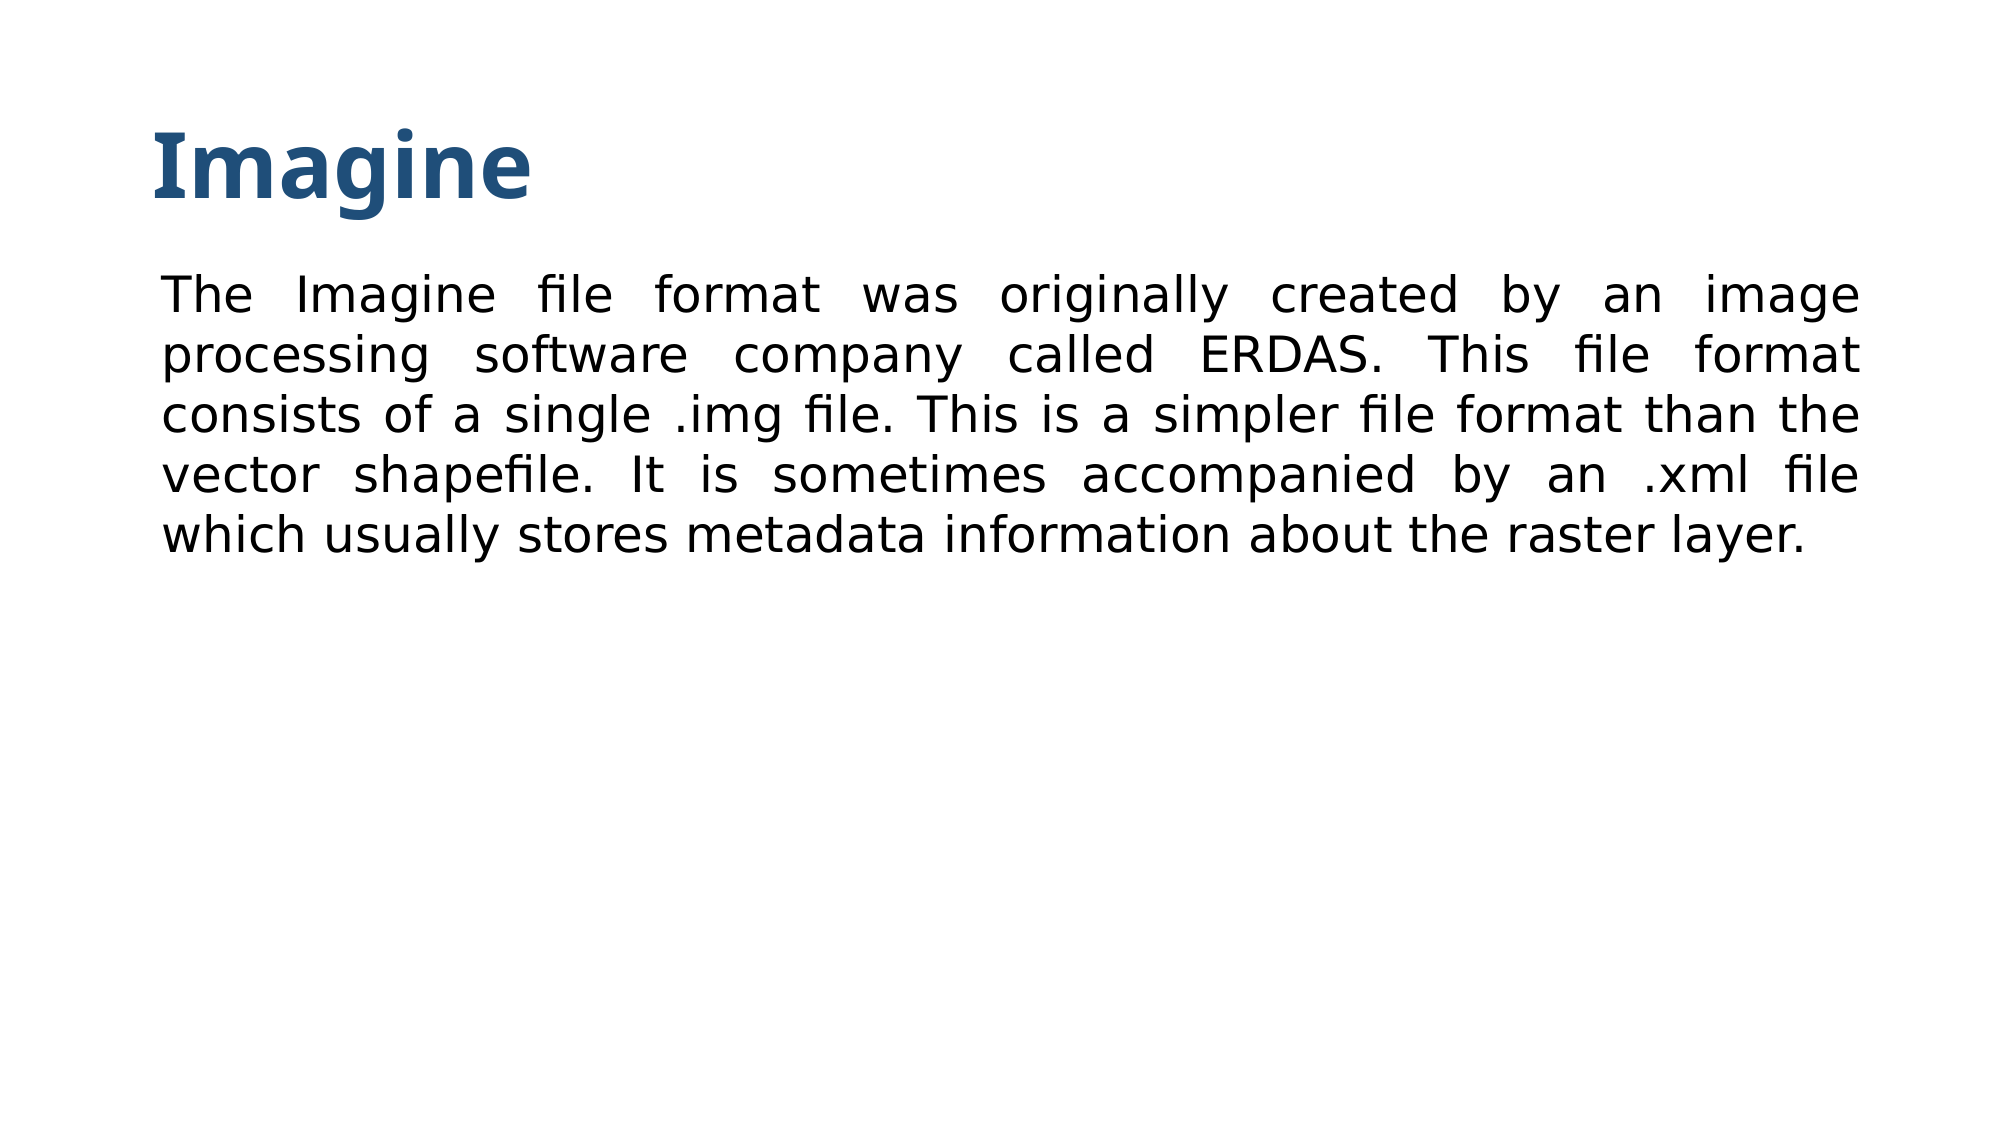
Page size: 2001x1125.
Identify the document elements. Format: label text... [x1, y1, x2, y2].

text_box The Imagine file format was originally created by an image processing software company called ERDAS. This file format consists of a single .img file. This is a simpler file format than the vector shapefile. It is sometimes accompanied by an .xml file which usually stores metadata information about the raster layer. [159, 260, 1863, 966]
title Imagine [137, 59, 1863, 278]
